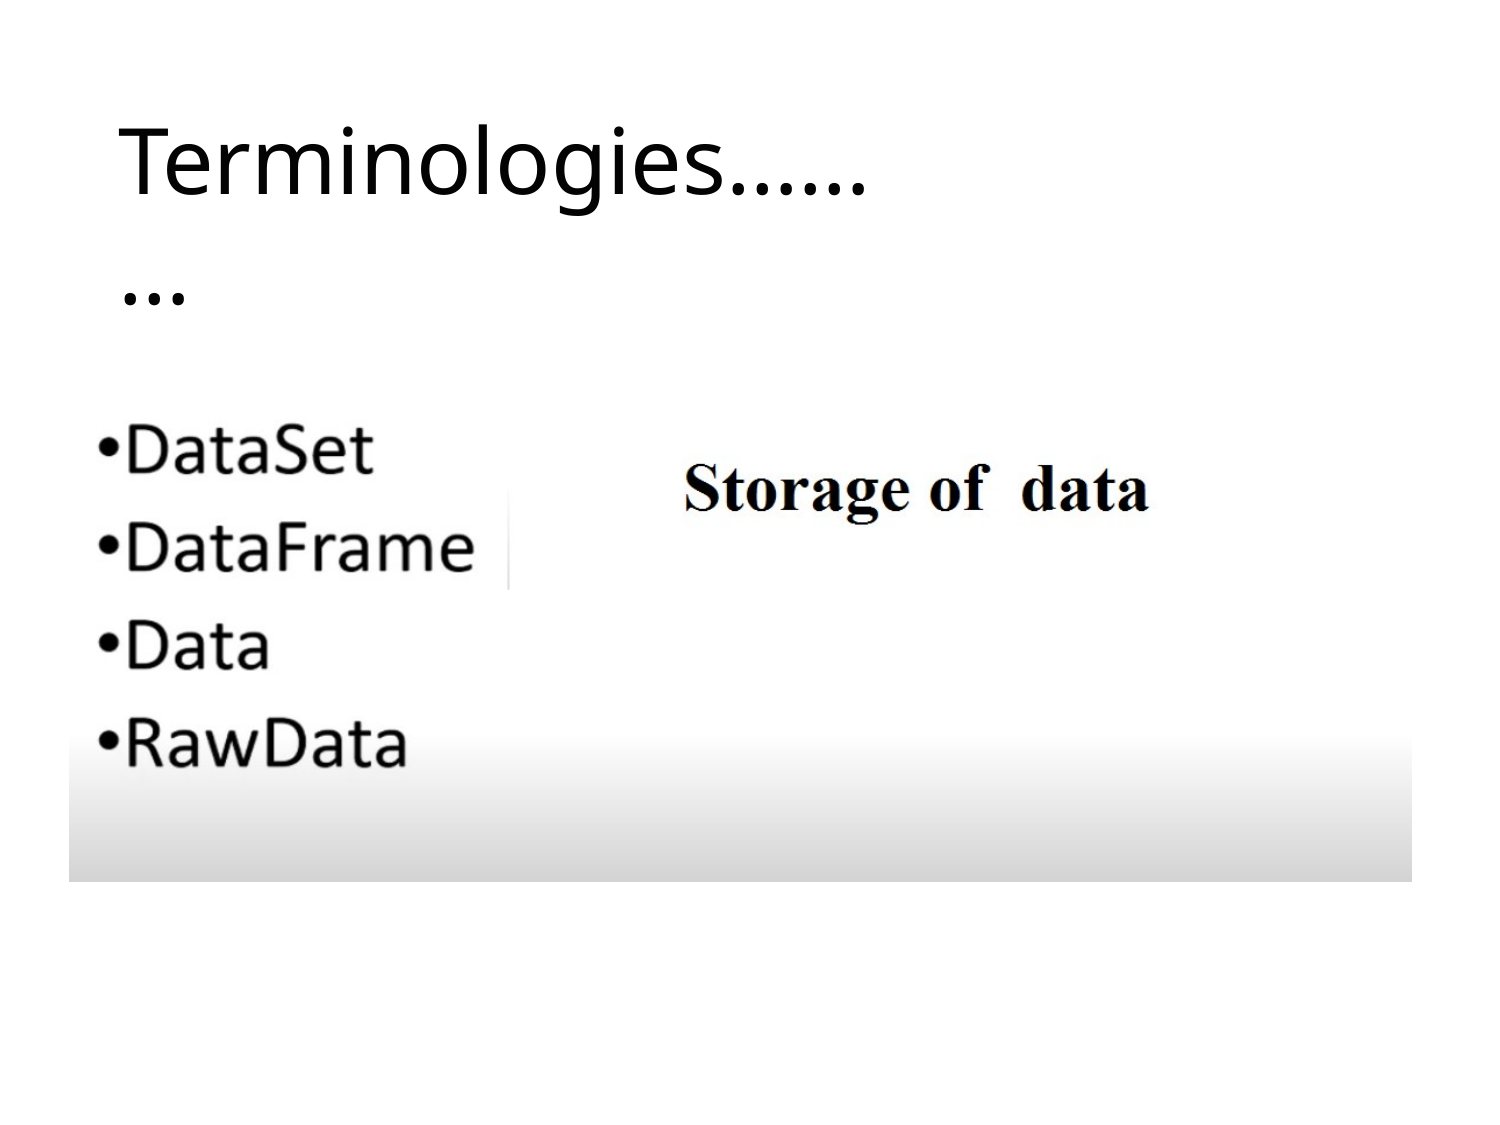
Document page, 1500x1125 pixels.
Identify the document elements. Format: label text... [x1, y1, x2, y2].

title Terminologies……… [116, 100, 889, 323]
picture [69, 419, 1412, 882]
